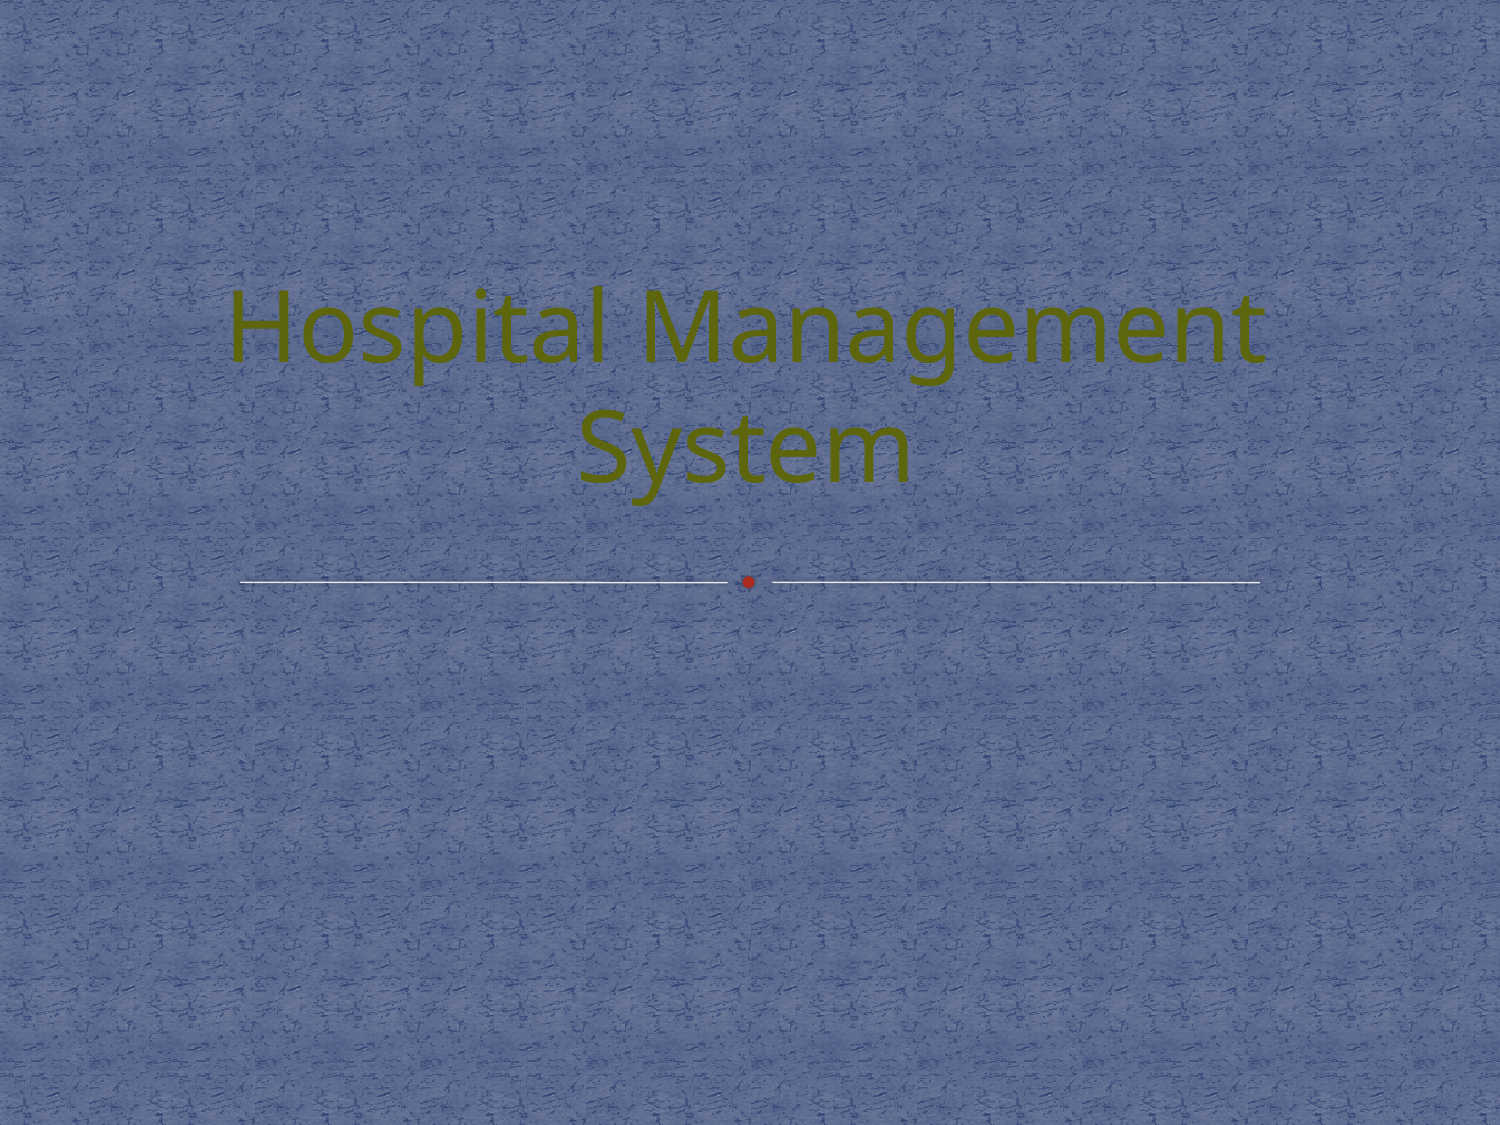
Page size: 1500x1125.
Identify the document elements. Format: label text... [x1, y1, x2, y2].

title Hospital Management System [64, 326, 1428, 510]
